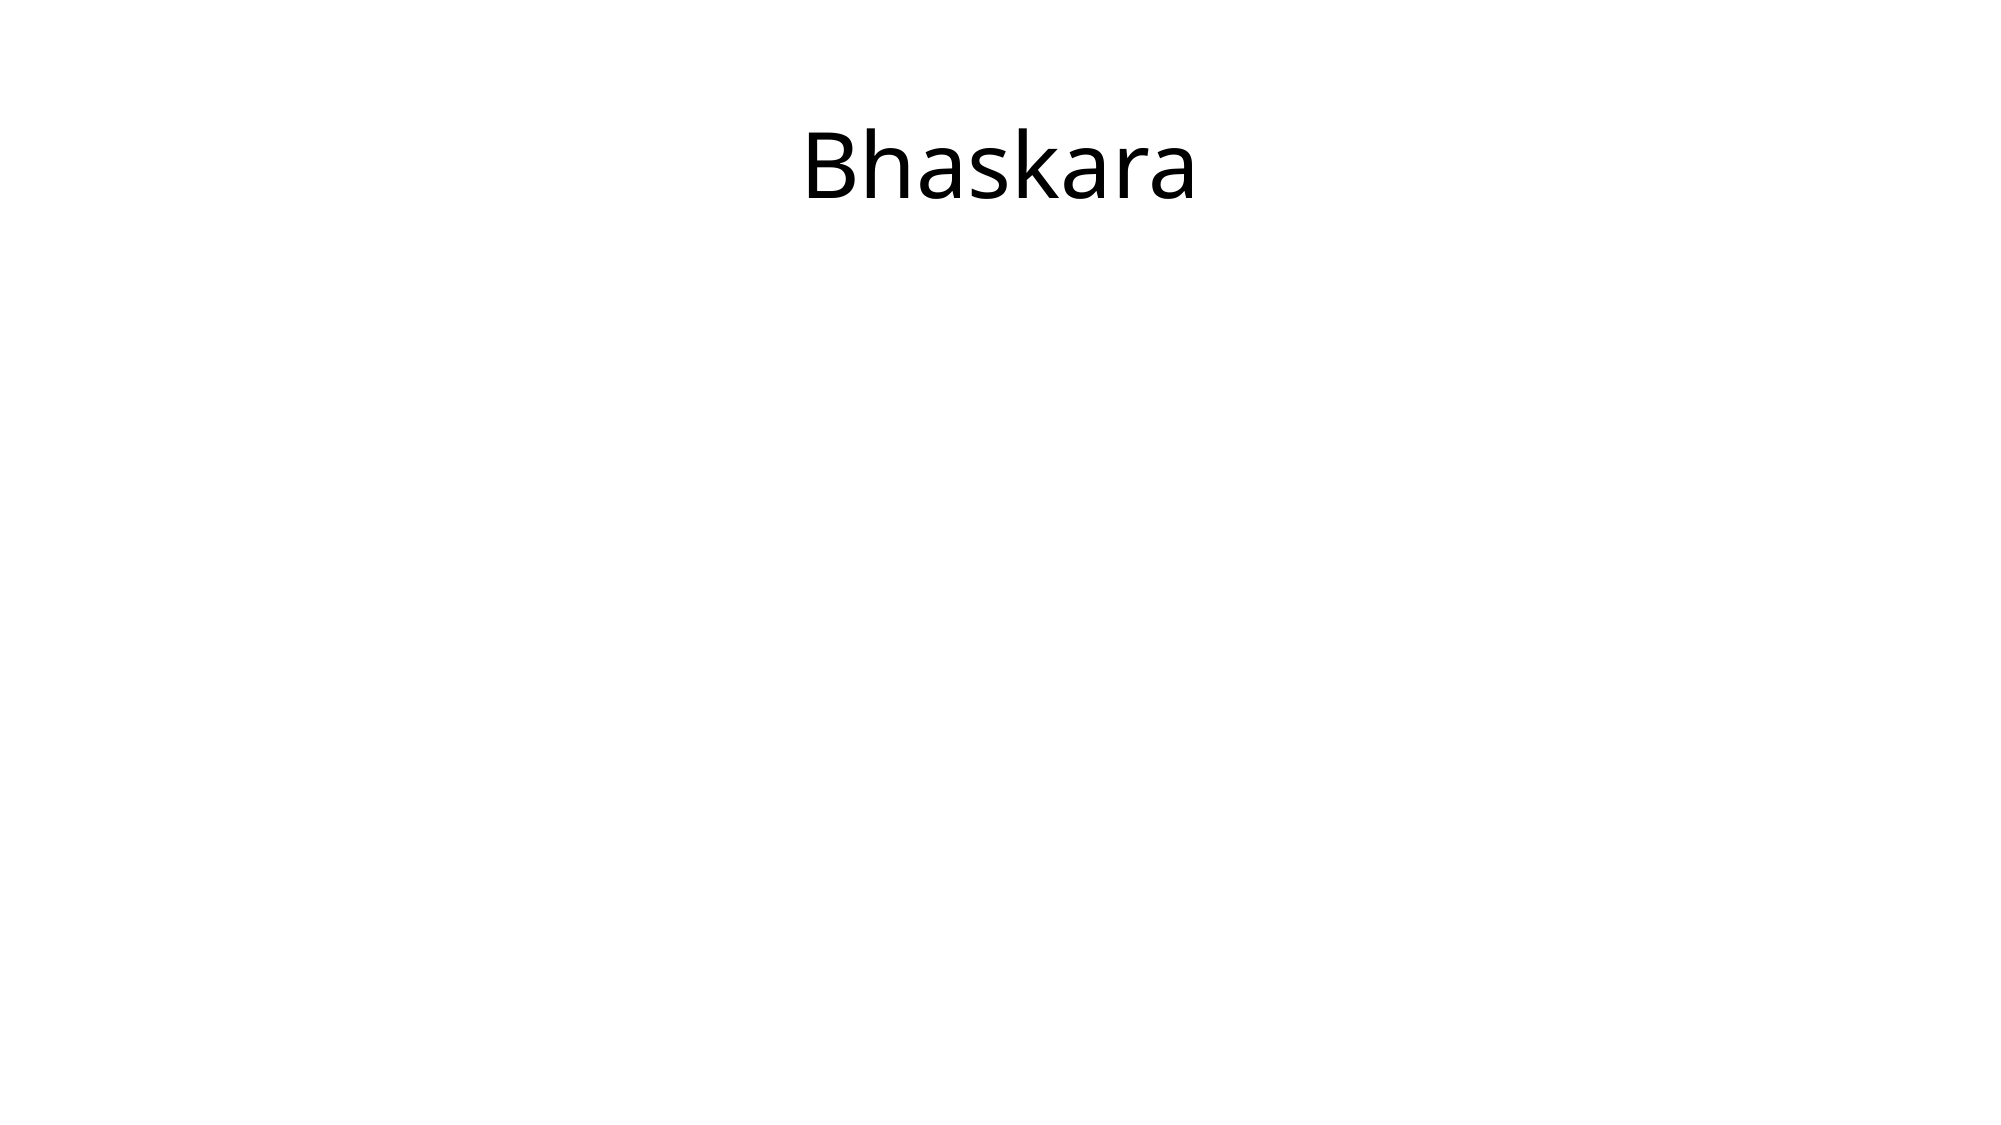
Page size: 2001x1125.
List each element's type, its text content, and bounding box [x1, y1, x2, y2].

title Bhaskara [137, 59, 1863, 278]
